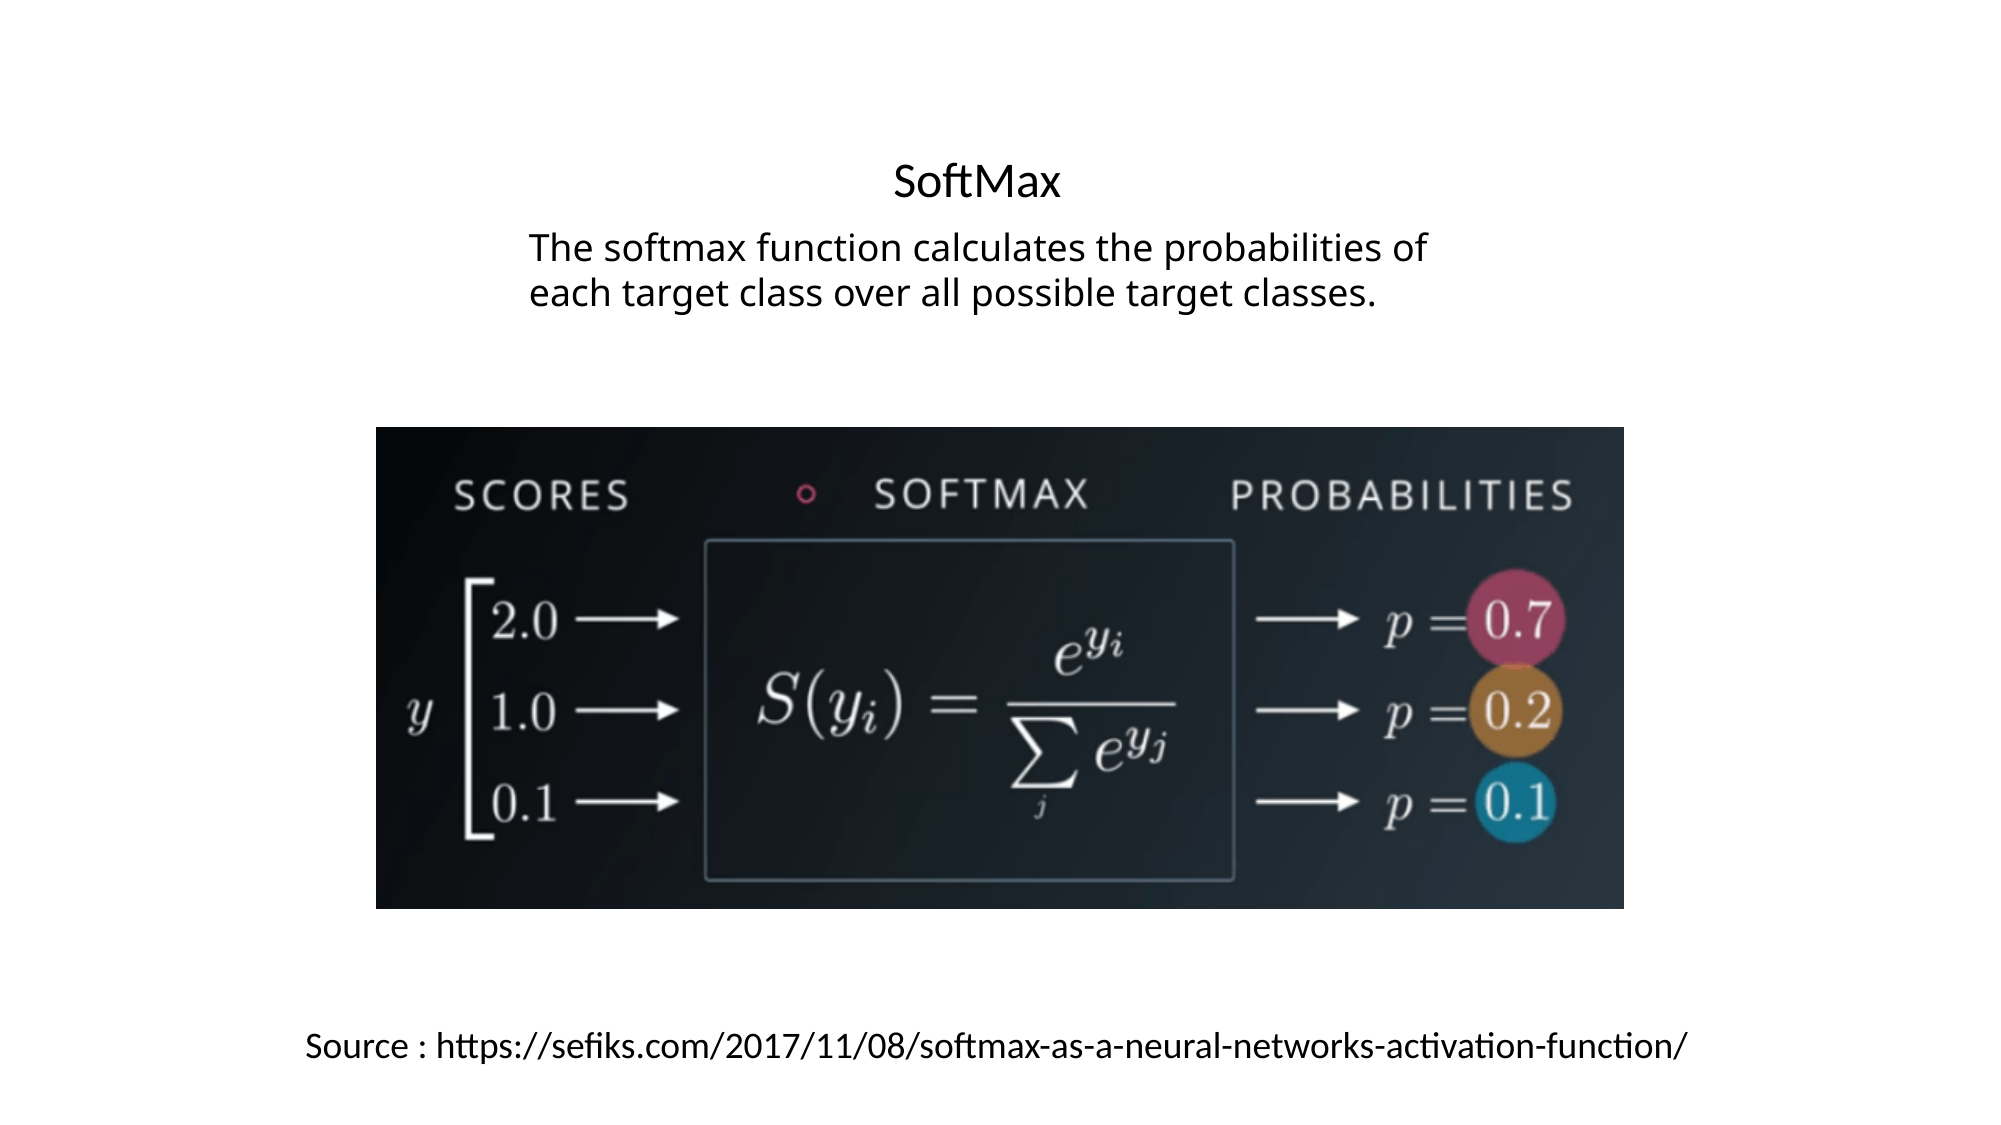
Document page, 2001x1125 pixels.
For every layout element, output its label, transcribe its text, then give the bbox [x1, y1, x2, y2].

text_box The softmax function calculates the probabilities of each target class over all possible target classes. [514, 216, 1514, 322]
picture [376, 427, 1624, 909]
text_box SoftMax [612, 140, 1343, 216]
text_box Source : https://sefiks.com/2017/11/08/softmax-as-a-neural-networks-activation-function/ [290, 1013, 1735, 1074]
